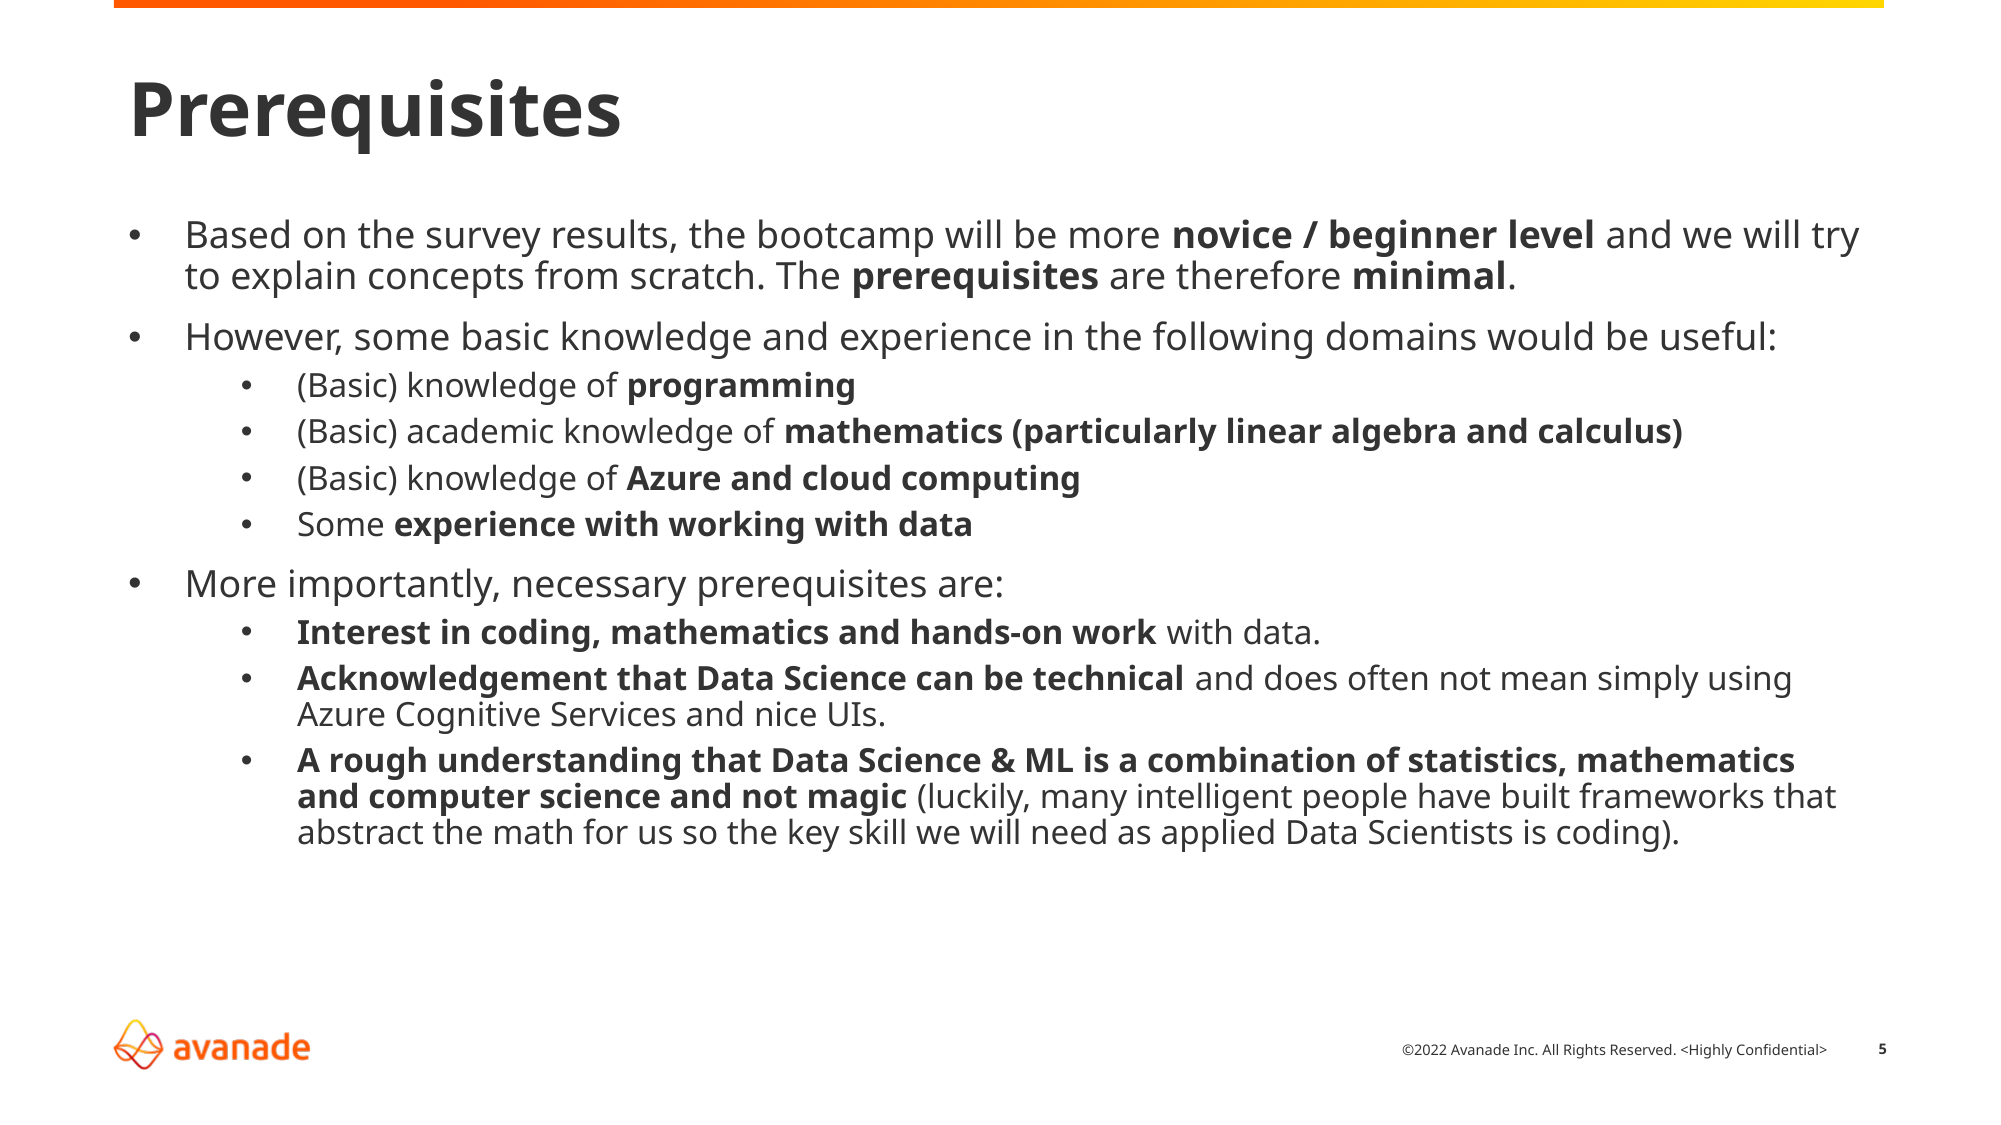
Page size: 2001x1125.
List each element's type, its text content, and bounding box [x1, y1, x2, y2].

picture [93, 999, 339, 1090]
list Based on the survey results, the bootcamp will be more novice / beginner level and we will try to explain concepts from scratch. The prerequisites are therefore minimal. However, some basic knowledge and experience in the following domains would be useful: (Basic) knowledge of programming (Basic) academic knowledge of mathematics (particularly linear algebra and calculus) (Basic) knowledge of Azure and cloud computing Some experience with working with data More importantly, necessary prerequisites are: Interest in coding, mathematics and hands-on work with data. Acknowledgement that Data Science can be technical and does often not mean simply using Azure Cognitive Services and nice UIs. A rough understanding that Data Science & ML is a combination of statistics, mathematics and computer science and not magic (luckily, many intelligent people have built frameworks that abstract the math for us so the key skill we will need as applied Data Scientists is coding). [113, 228, 1883, 869]
title Prerequisites [113, 64, 1883, 228]
